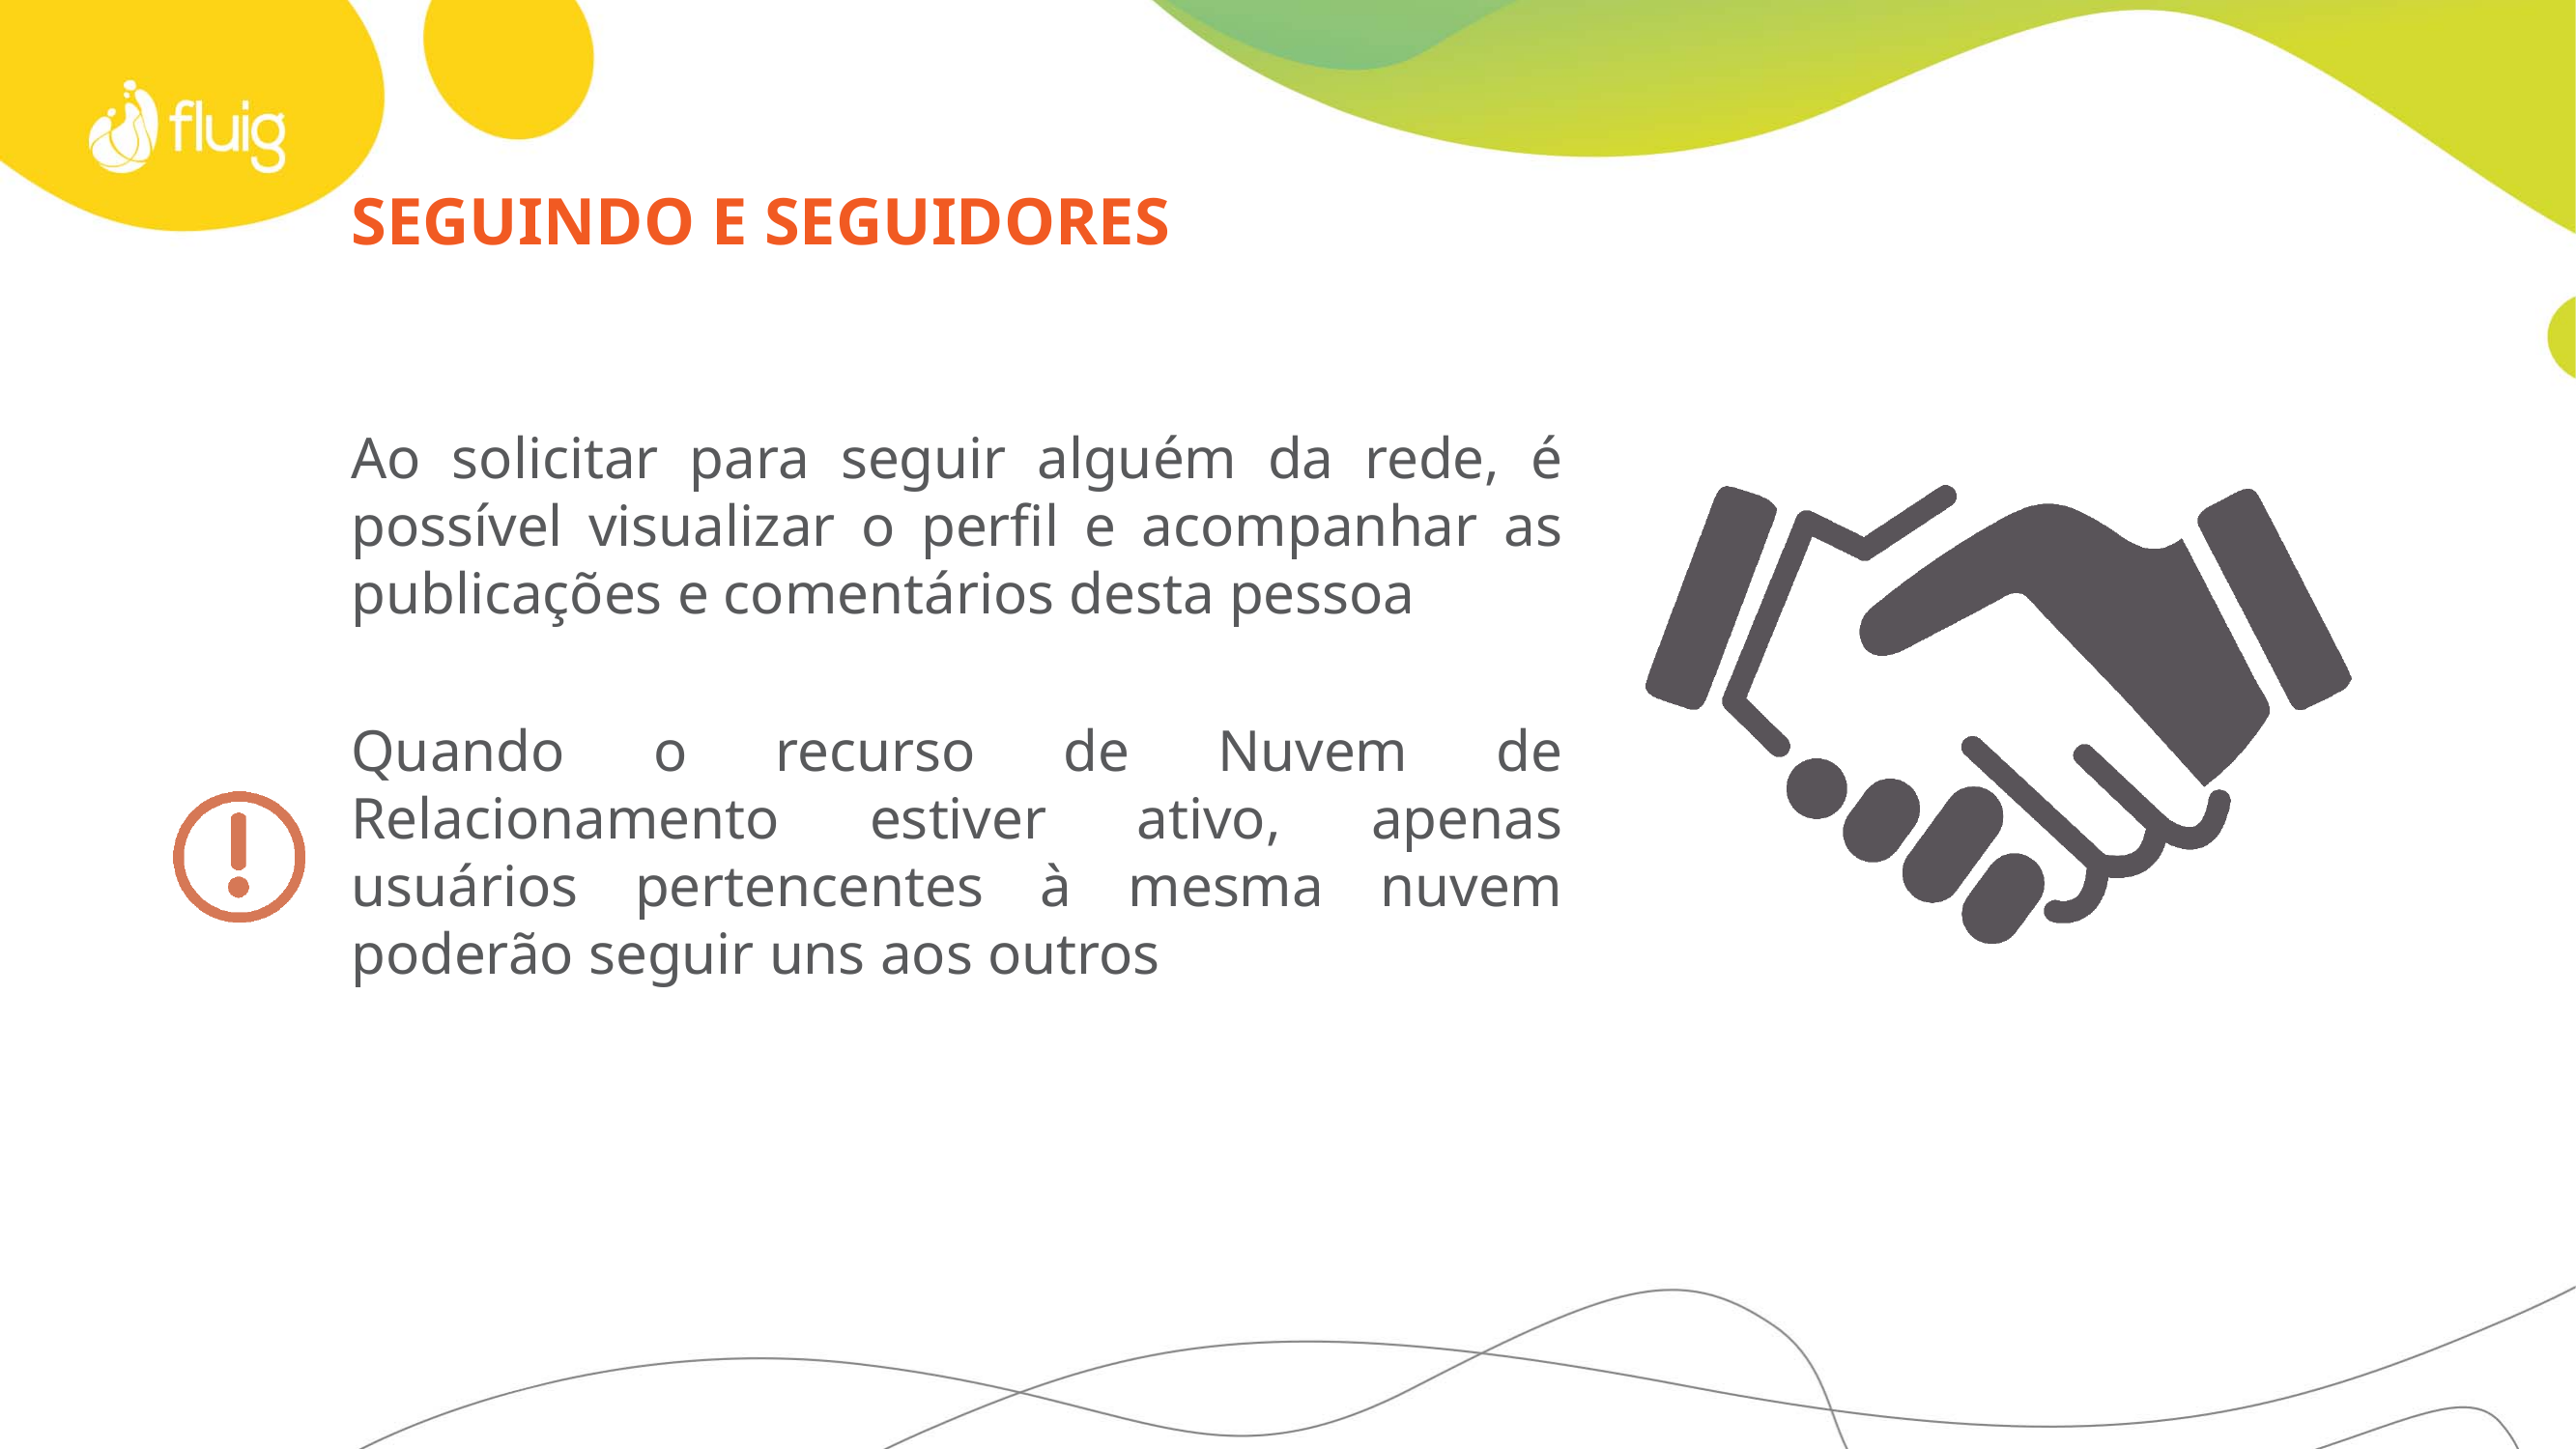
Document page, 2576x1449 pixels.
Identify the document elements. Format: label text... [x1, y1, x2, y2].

list Ao solicitar para seguir alguém da rede, é possível visualizar o perfil e acompanhar as publicações e comentários desta pessoa Quando o recurso de Nuvem de Relacionamento estiver ativo, apenas usuários pertencentes à mesma nuvem poderão seguir uns aos outros [336, 425, 1577, 982]
picture [0, 0, 2576, 1449]
title Seguindo e seguidores [336, 173, 2352, 379]
